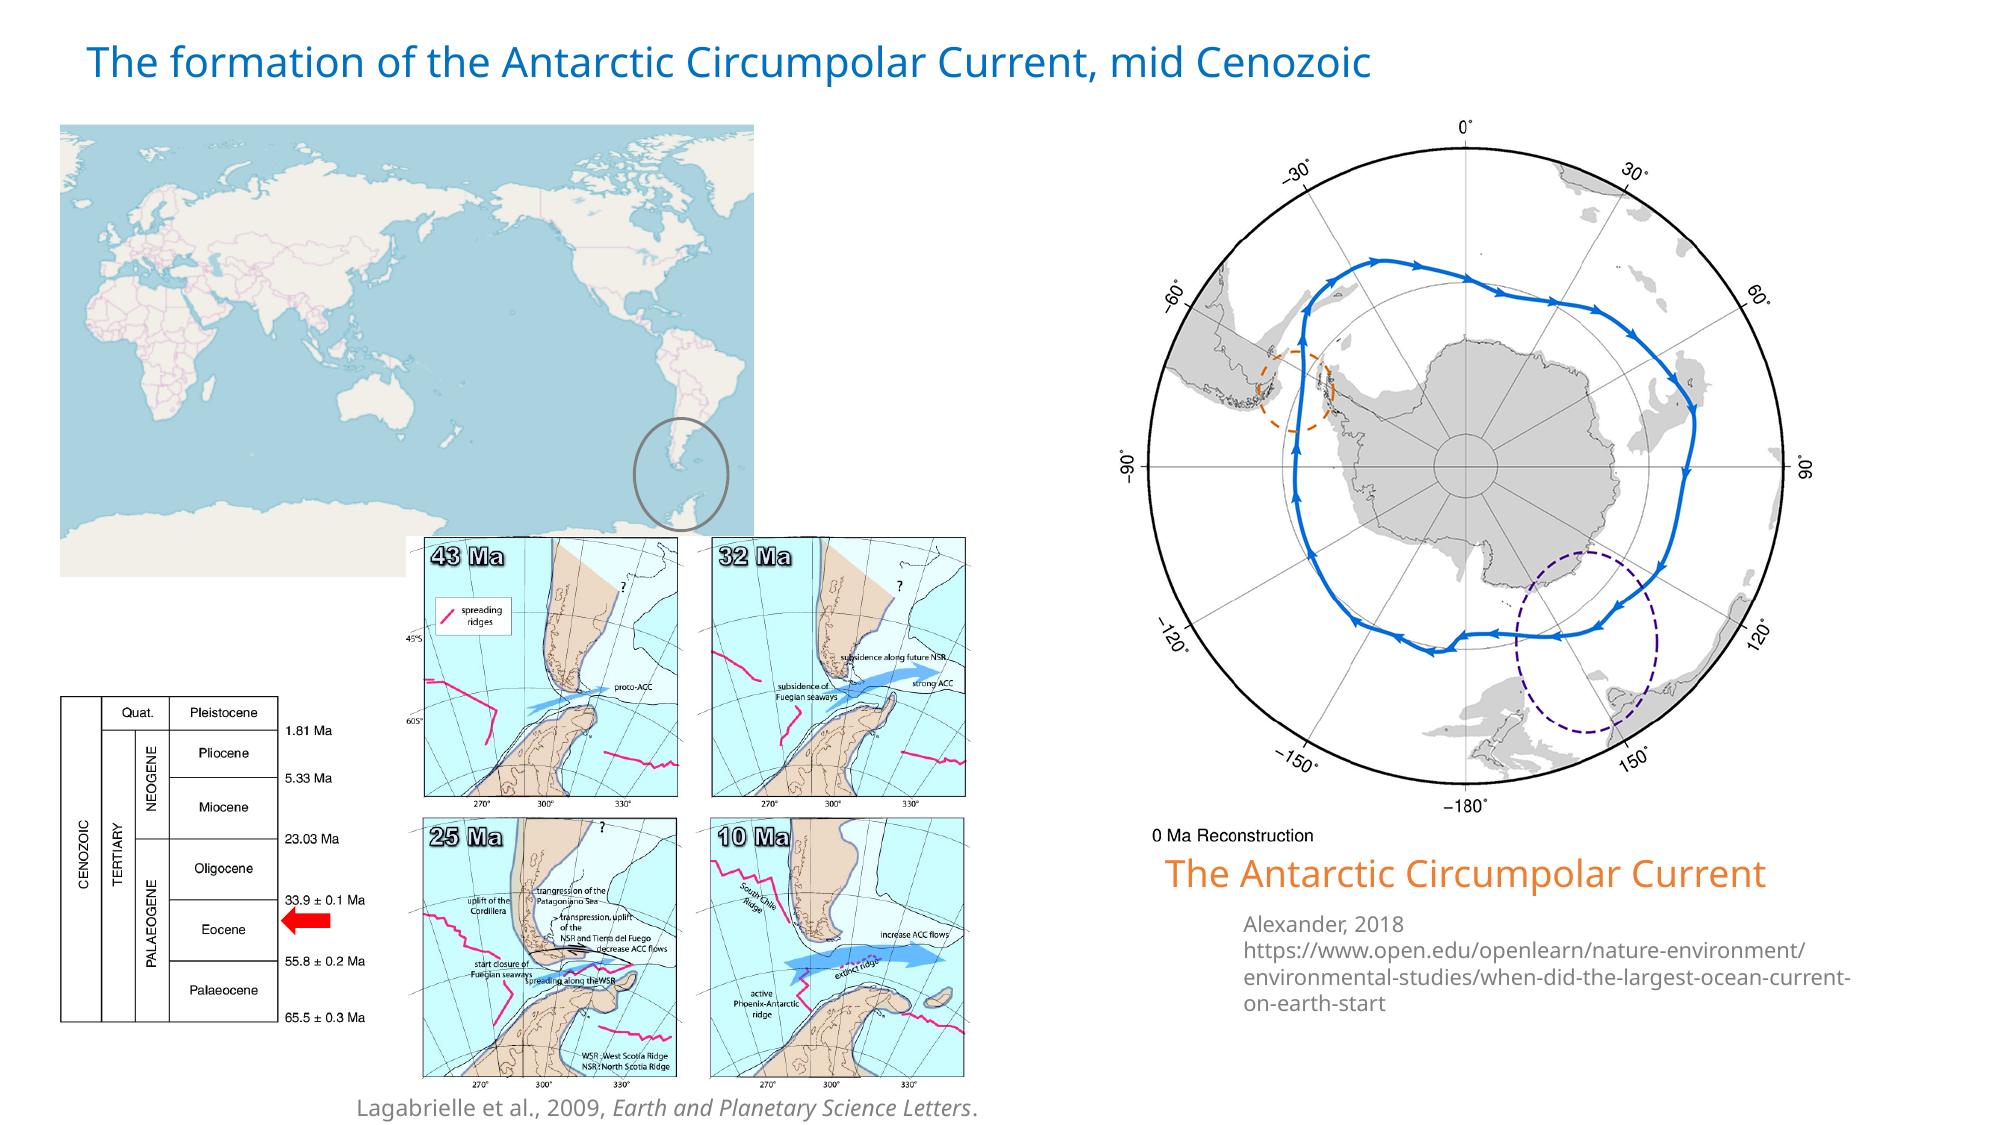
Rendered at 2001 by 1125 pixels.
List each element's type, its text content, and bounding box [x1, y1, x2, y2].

picture [59, 696, 365, 1025]
text_box Alexander, 2018 https://www.open.edu/openlearn/nature-environment/environmental-studies/when-did-the-largest-ocean-current-on-earth-start [1228, 903, 1894, 1024]
picture [1119, 119, 1813, 842]
picture [60, 123, 973, 1092]
text_box The formation of the Antarctic Circumpolar Current, mid Cenozoic [71, 28, 1387, 94]
text_box The Antarctic Circumpolar Current [1150, 843, 1782, 903]
text_box Lagabrielle et al., 2009, Earth and Planetary Science Letters. [341, 1086, 1342, 1125]
